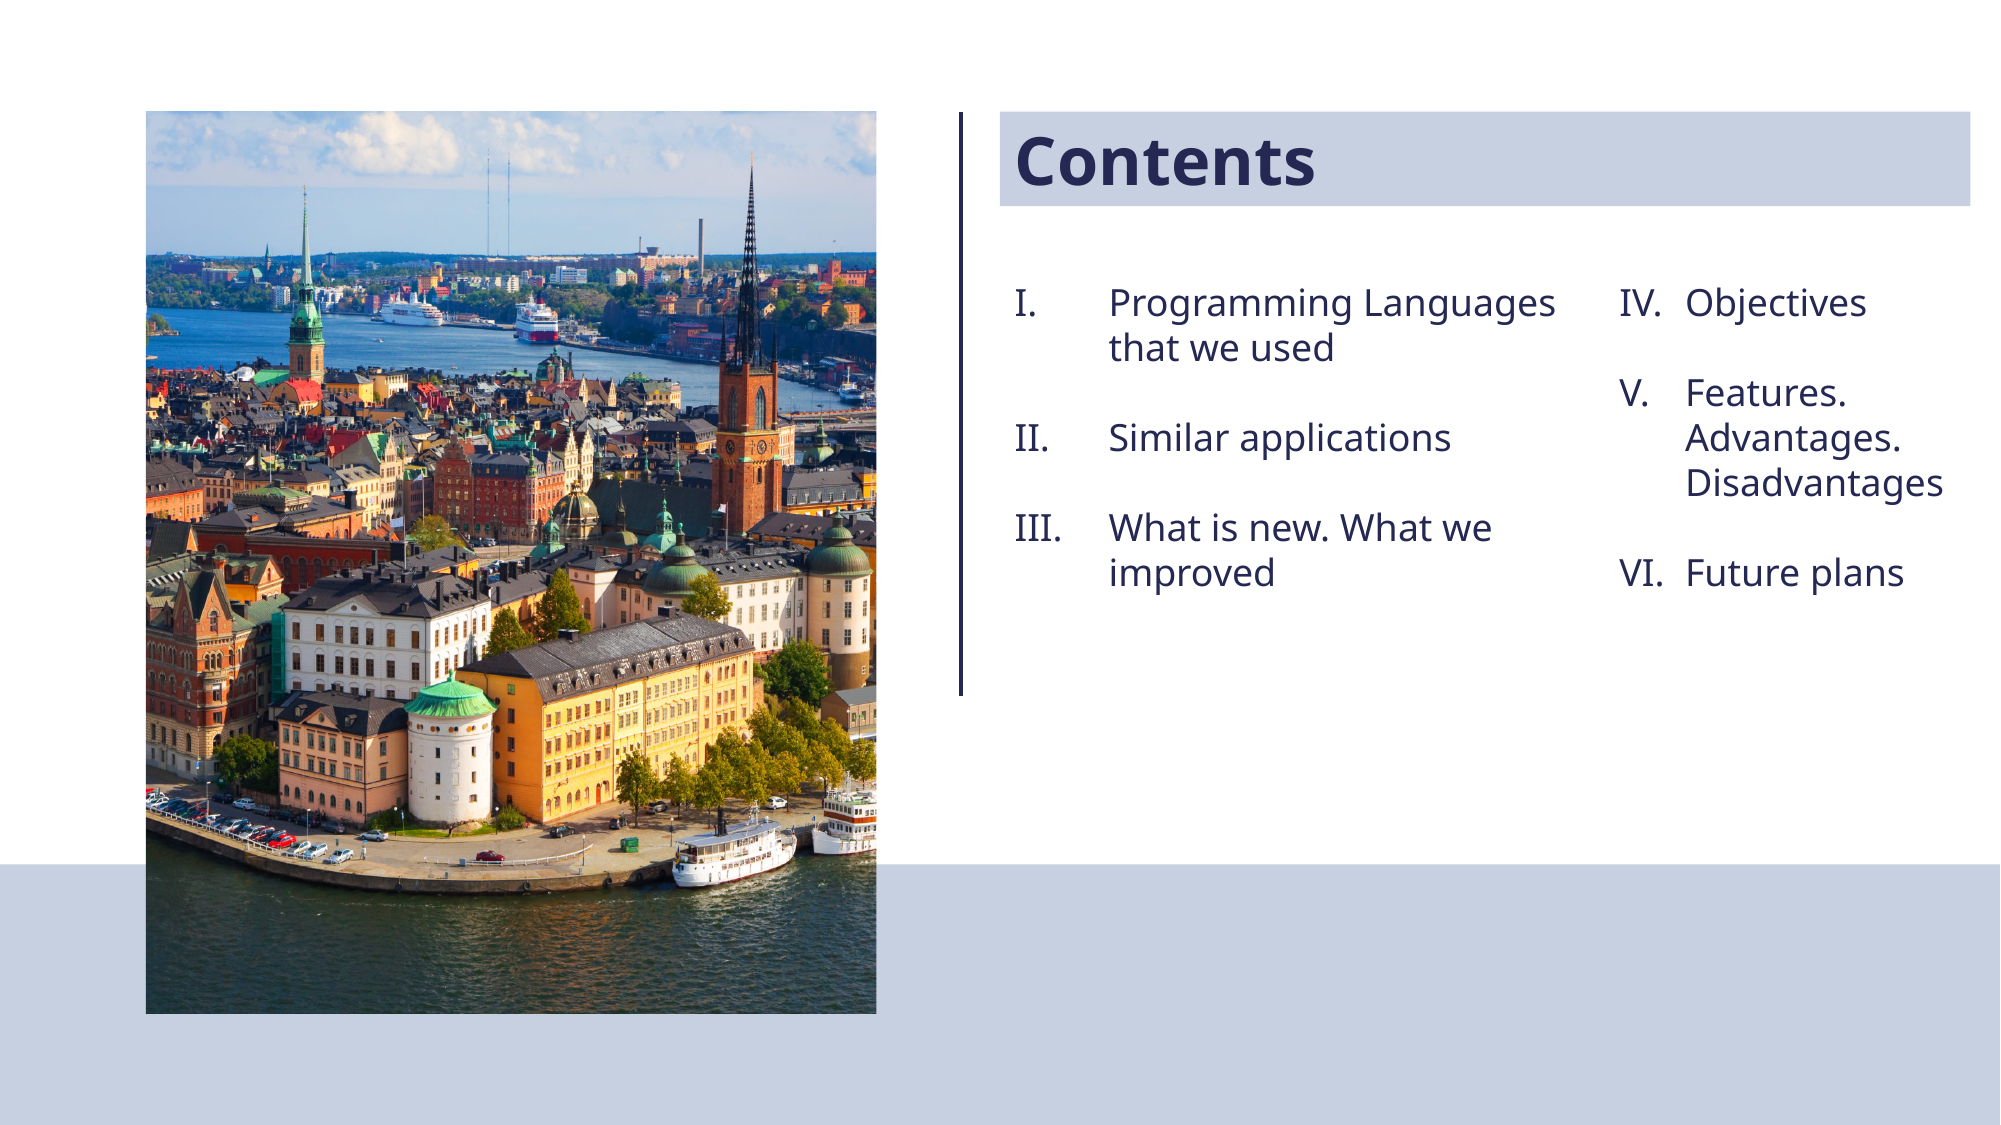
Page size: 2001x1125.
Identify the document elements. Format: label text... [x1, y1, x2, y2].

text_box Contents [999, 111, 1971, 207]
text_box Programming Languages that we used Similar applications What is new. What we improved [999, 271, 1582, 602]
text_box Objectives Features. Advantages. Disadvantages Future plans [1604, 271, 2000, 602]
picture [145, 111, 877, 1014]
text_box [0, 863, 2000, 1125]
